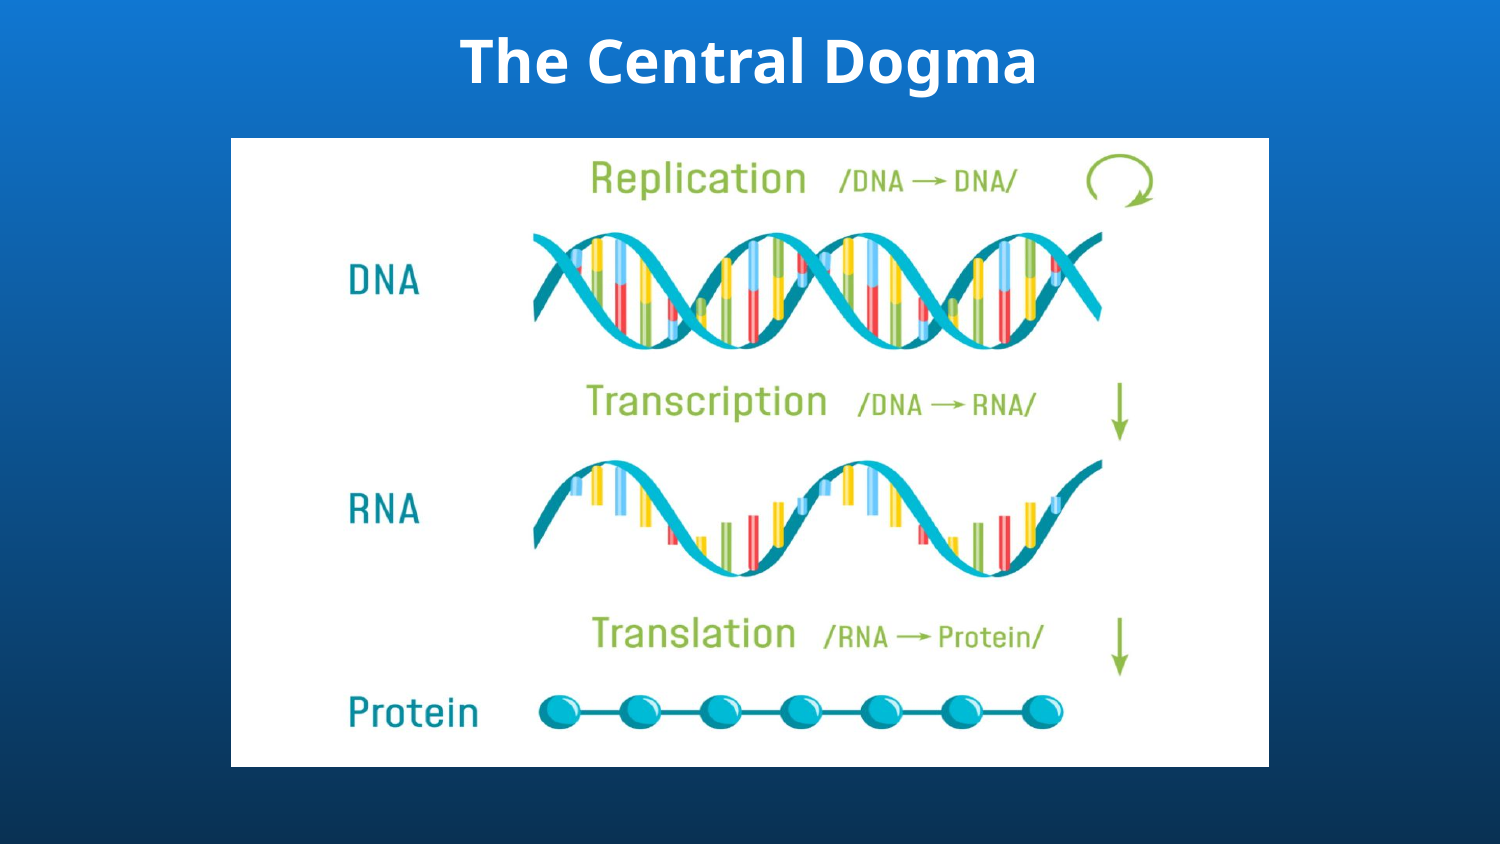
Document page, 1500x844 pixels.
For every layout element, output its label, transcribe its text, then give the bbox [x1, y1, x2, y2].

title The Central Dogma [0, 0, 1500, 111]
picture [231, 137, 1269, 767]
